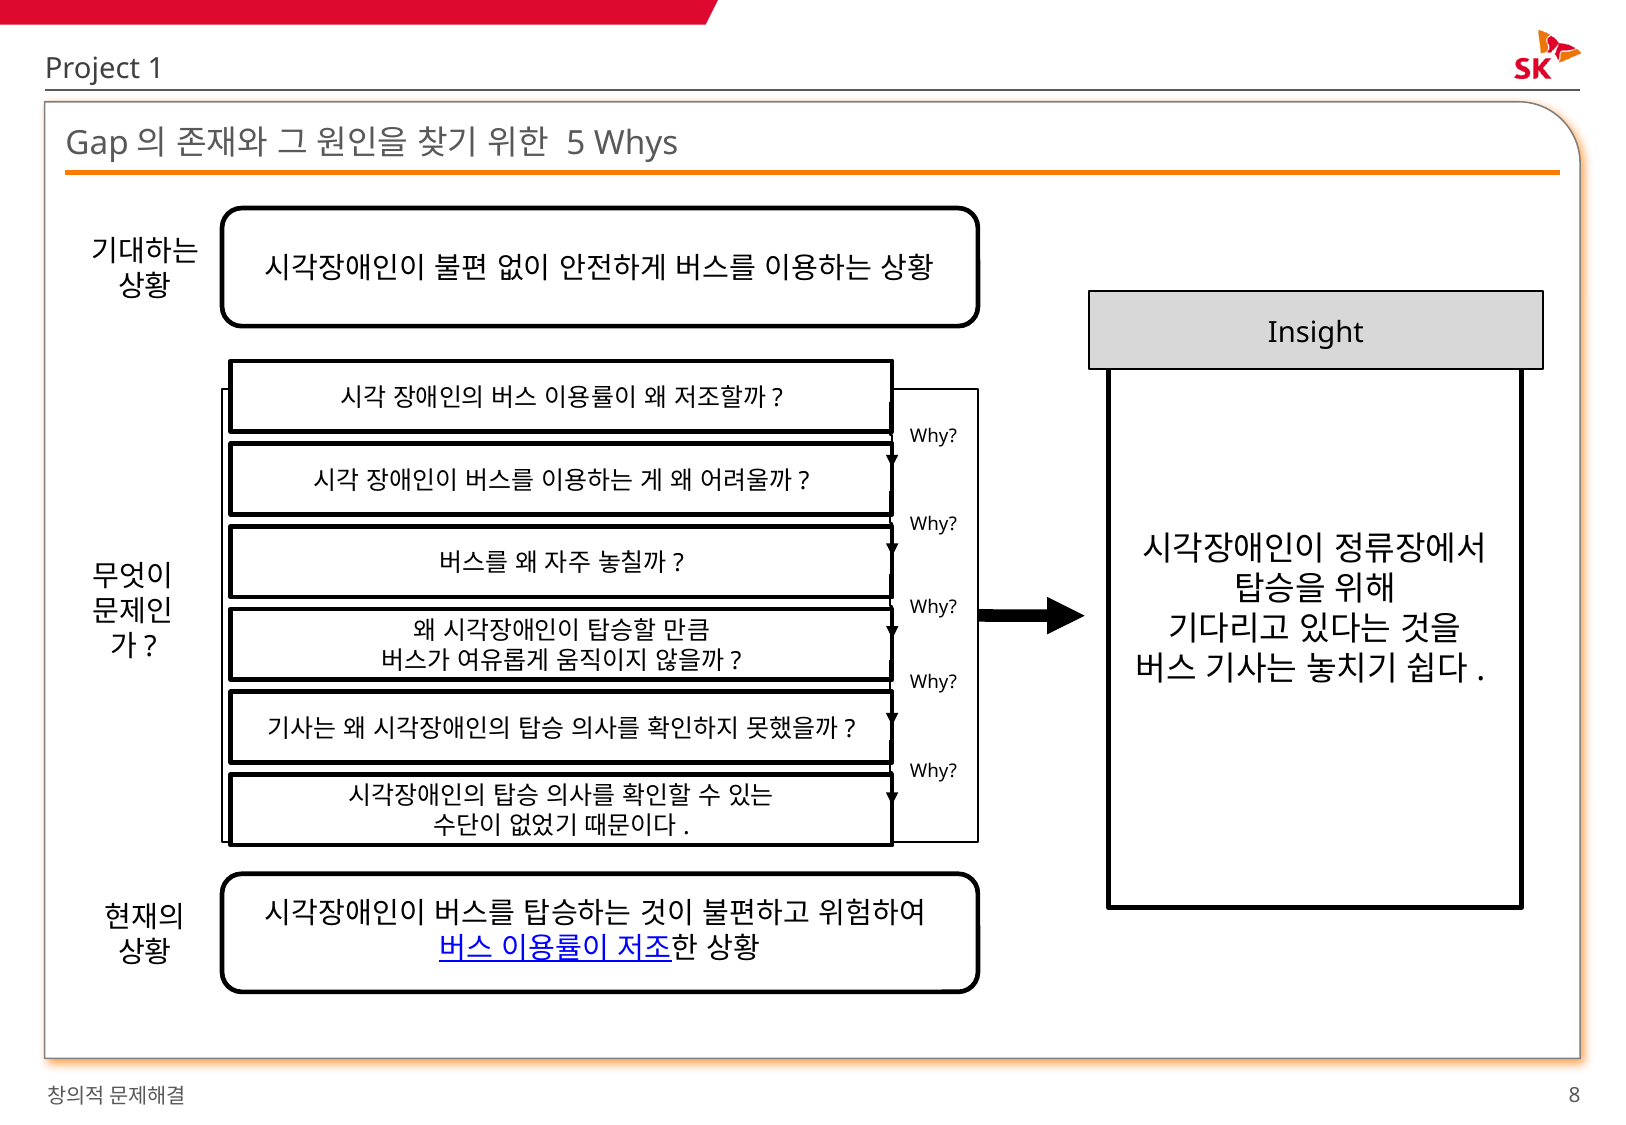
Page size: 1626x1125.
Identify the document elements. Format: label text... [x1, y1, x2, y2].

text_box 현재의 상황 [68, 873, 222, 992]
text_box 시각장애인이 버스를 탑승하는 것이 불편하고 위험하여 버스 이용률이 저조한 상황 [222, 873, 978, 992]
text_box [891, 388, 978, 842]
text_box Why? [904, 666, 964, 697]
text_box 기사는 왜 시각장애인의 탑승 의사를 확인하지 못했을까? [230, 691, 893, 763]
text_box [222, 388, 889, 842]
picture [1514, 30, 1581, 79]
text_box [858, 521, 924, 525]
text_box 시각장애인의 탑승 의사를 확인할 수 있는 수단이 없었기 때문이다. [230, 774, 893, 846]
text_box 시각 장애인의 버스 이용률이 왜 저조할까? [230, 360, 893, 432]
text_box Why? [904, 591, 964, 621]
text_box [858, 770, 924, 774]
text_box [858, 604, 924, 608]
text_box 기대하는 상황 [68, 207, 222, 327]
text_box 버스를 왜 자주 놓칠까? [230, 526, 893, 598]
text_box Why? [904, 508, 964, 539]
text_box 시각장애인이 불편 없이 안전하게 버스를 이용하는 상황 [222, 208, 978, 327]
title Gap의 존재와 그 원인을 찾기 위한 5 Whys [65, 113, 1560, 173]
text_box 무엇이 문제인가? [56, 497, 211, 722]
text_box Insight [1088, 291, 1543, 370]
text_box < 해결 방안 > 시각장애인이 정류장에서 탑승을 위해 기다리고 있다는 것을 버스 기사는 놓치기 쉽다. [1108, 370, 1522, 908]
list Project 1 [44, 42, 1321, 90]
text_box Why? [904, 754, 964, 785]
text_box 왜 시각장애인이 탑승할 만큼 버스가 여유롭게 움직이지 않을까? [230, 608, 893, 680]
text_box 시각 장애인이 버스를 이용하는 게 왜 어려울까? [230, 443, 893, 515]
text_box Why? [904, 420, 964, 450]
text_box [858, 691, 924, 695]
